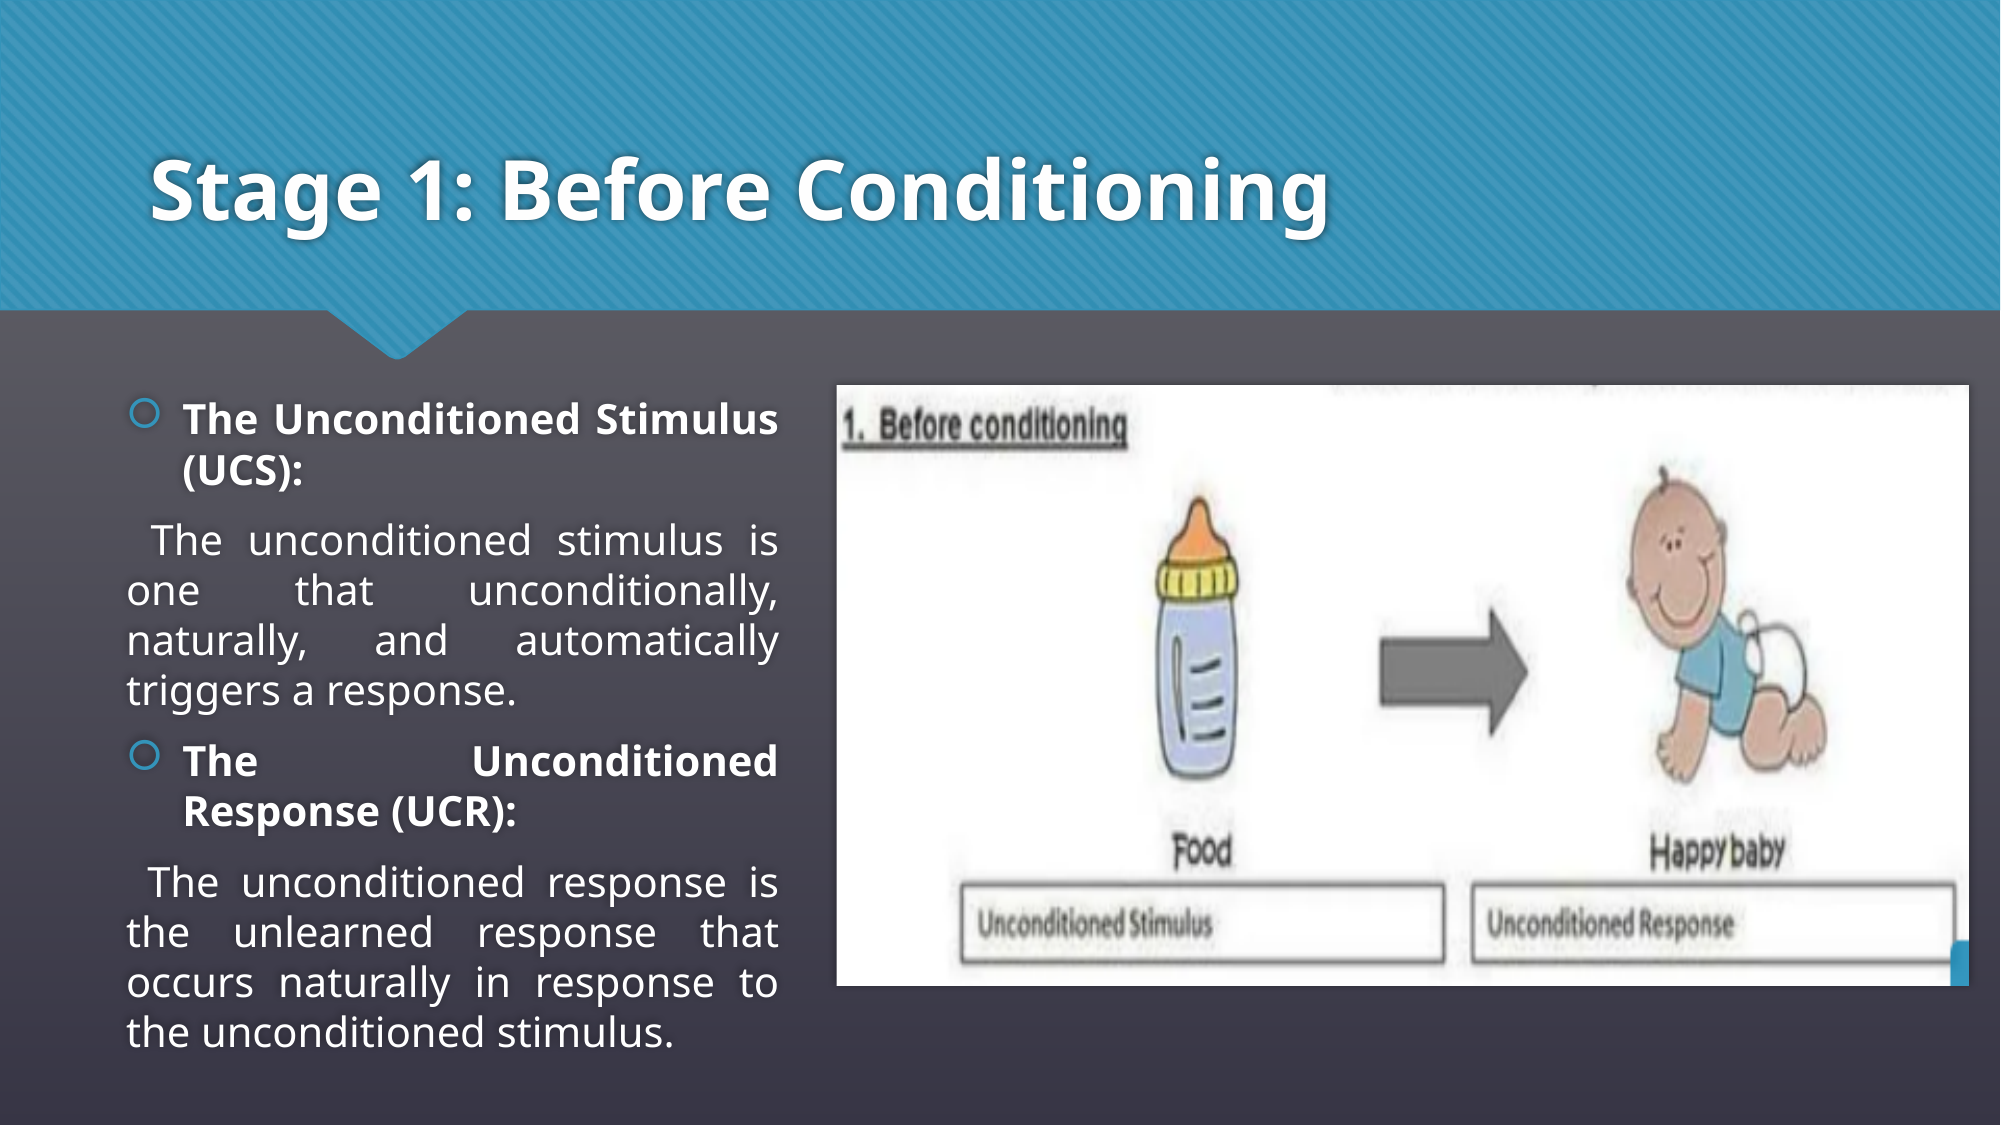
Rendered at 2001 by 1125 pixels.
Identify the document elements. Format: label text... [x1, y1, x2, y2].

picture [836, 385, 1970, 986]
title Stage 1: Before Conditioning [134, 185, 1869, 345]
list The Unconditioned Stimulus (UCS): The unconditioned stimulus is one that unconditionally, naturally, and automatically triggers a response. The Unconditioned Response (UCR): The unconditioned response is the unlearned response that occurs naturally in response to the unconditioned stimulus. [111, 461, 795, 1059]
